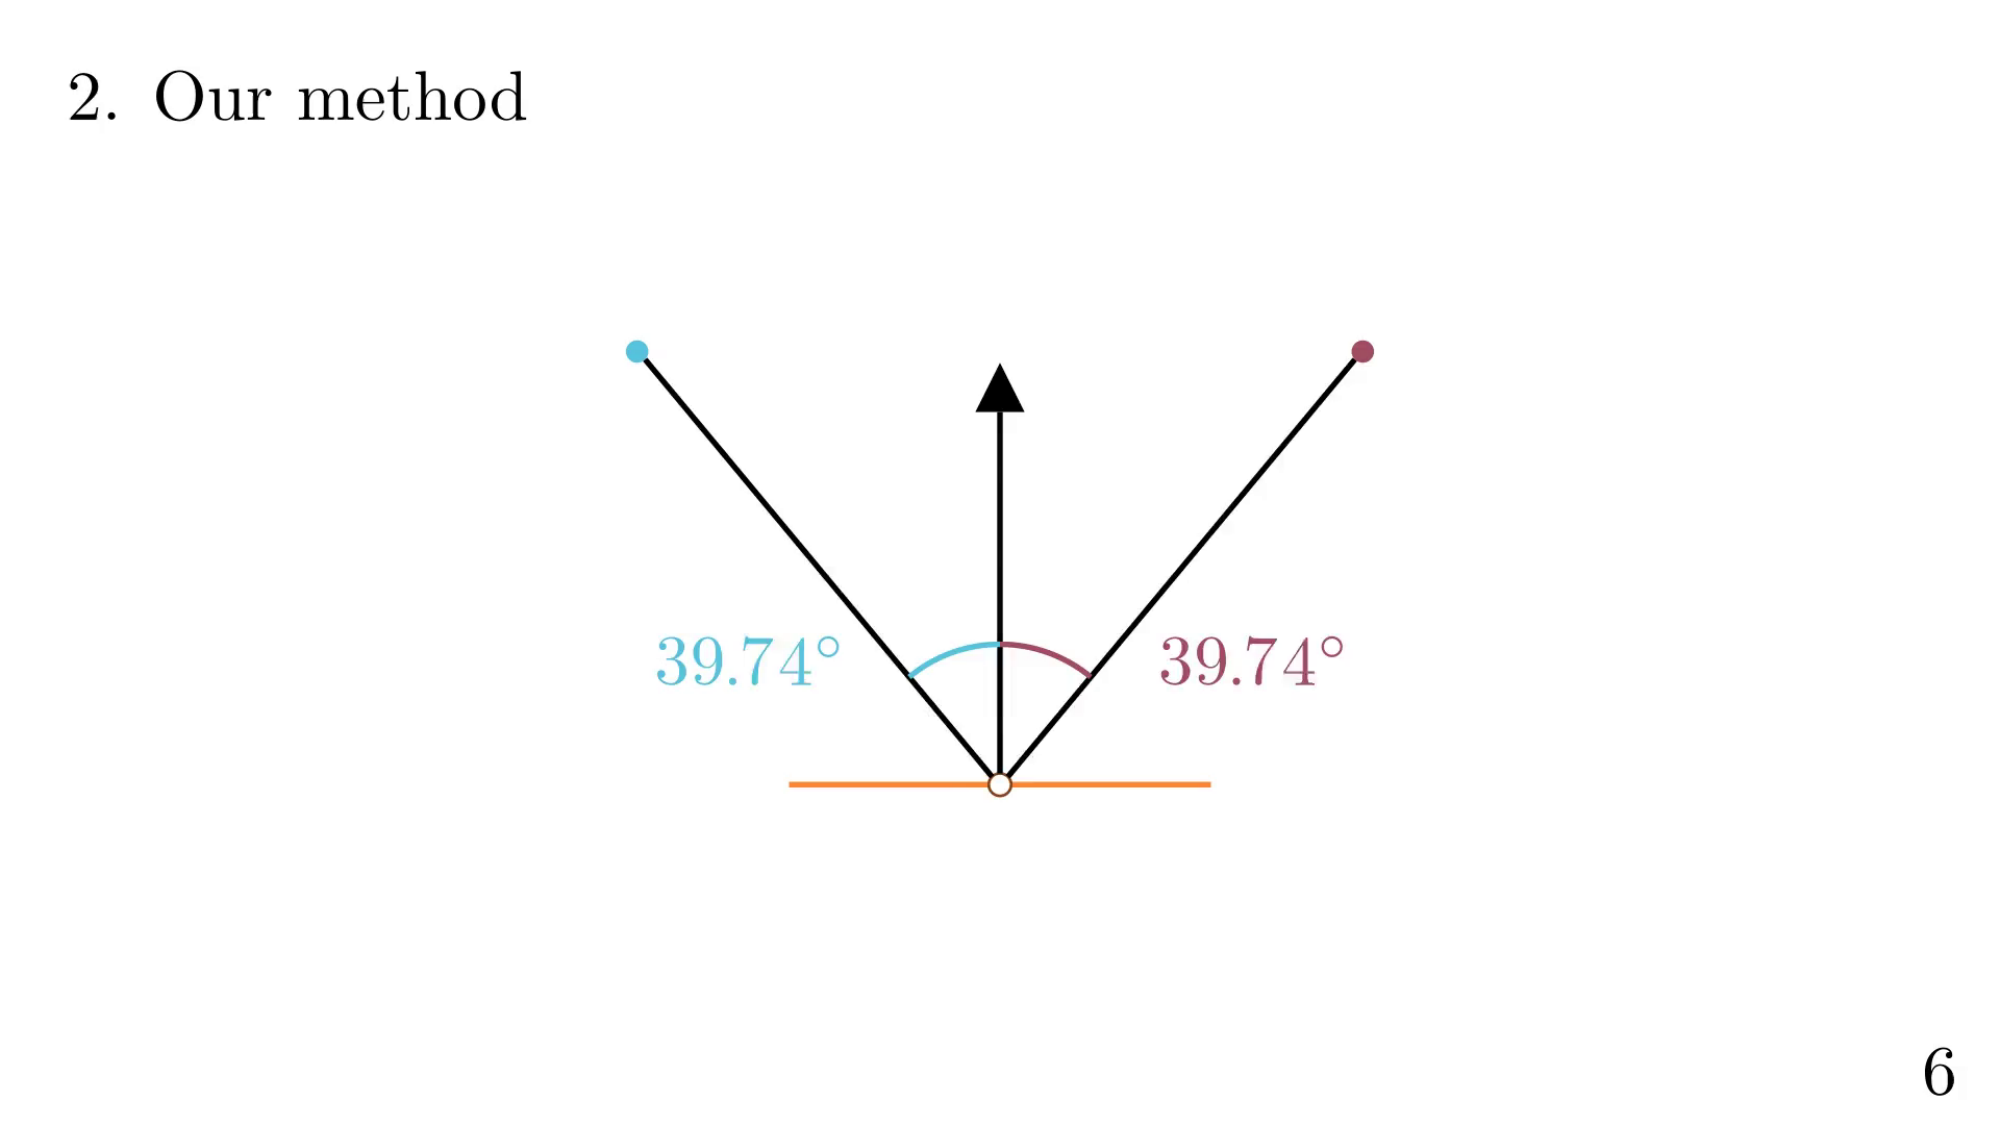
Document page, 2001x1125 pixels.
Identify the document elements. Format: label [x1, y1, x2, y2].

text_box [0, 0, 2000, 1125]
